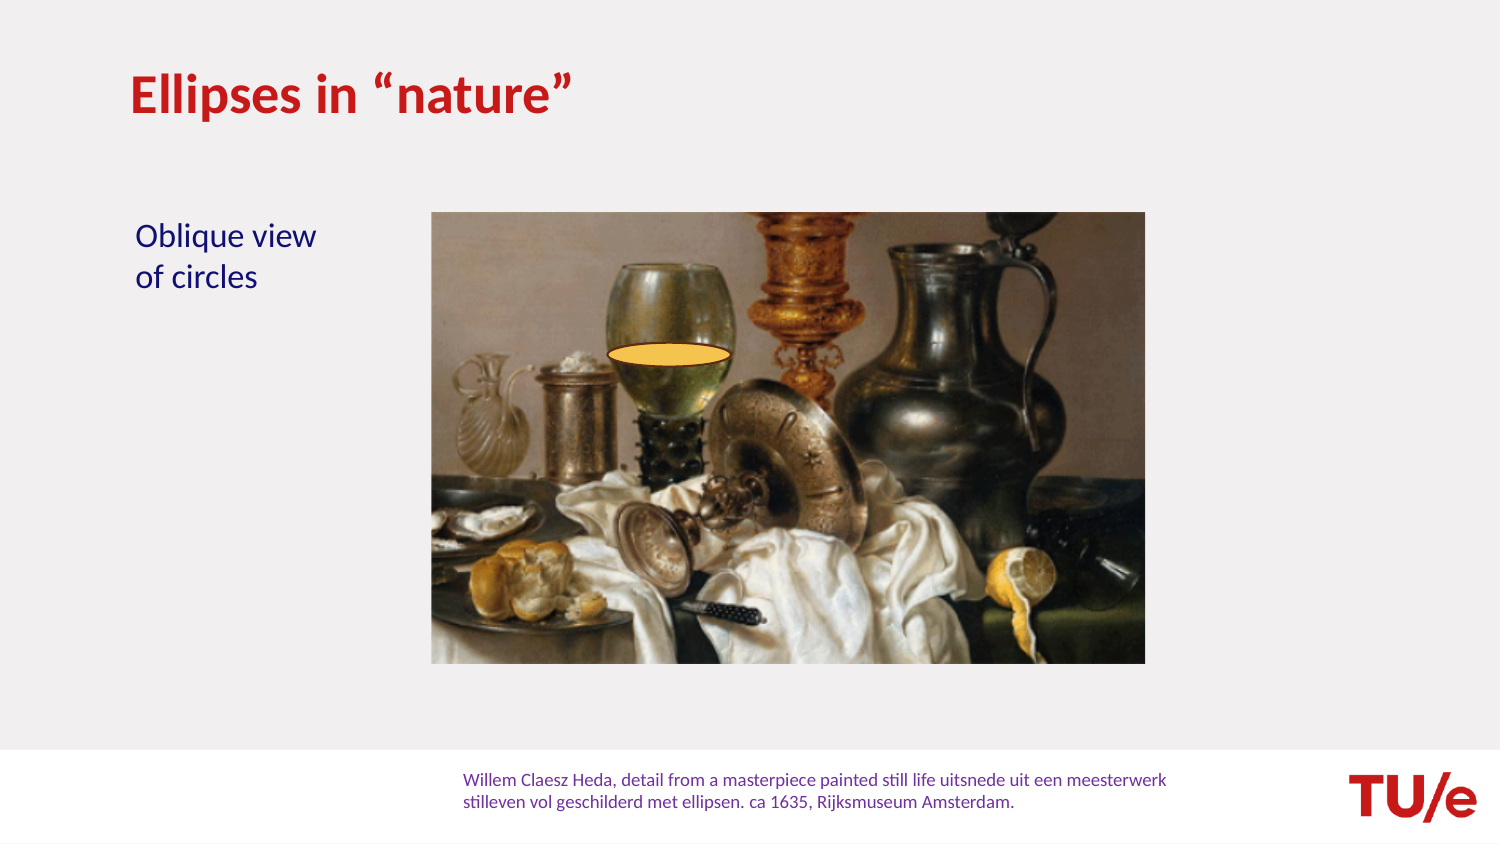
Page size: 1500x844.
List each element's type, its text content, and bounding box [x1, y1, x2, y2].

list Oblique view of circles [135, 212, 348, 803]
picture [1336, 759, 1489, 835]
picture [431, 212, 1146, 664]
text_box Willem Claesz Heda, detail from a masterpiece painted still life uitsnede uit een meesterwerk stilleven vol geschilderd met ellipsen. ca 1635, Rijksmuseum Amsterdam. [448, 760, 1188, 820]
text_box Ellipses in “nature” [115, 50, 1029, 133]
